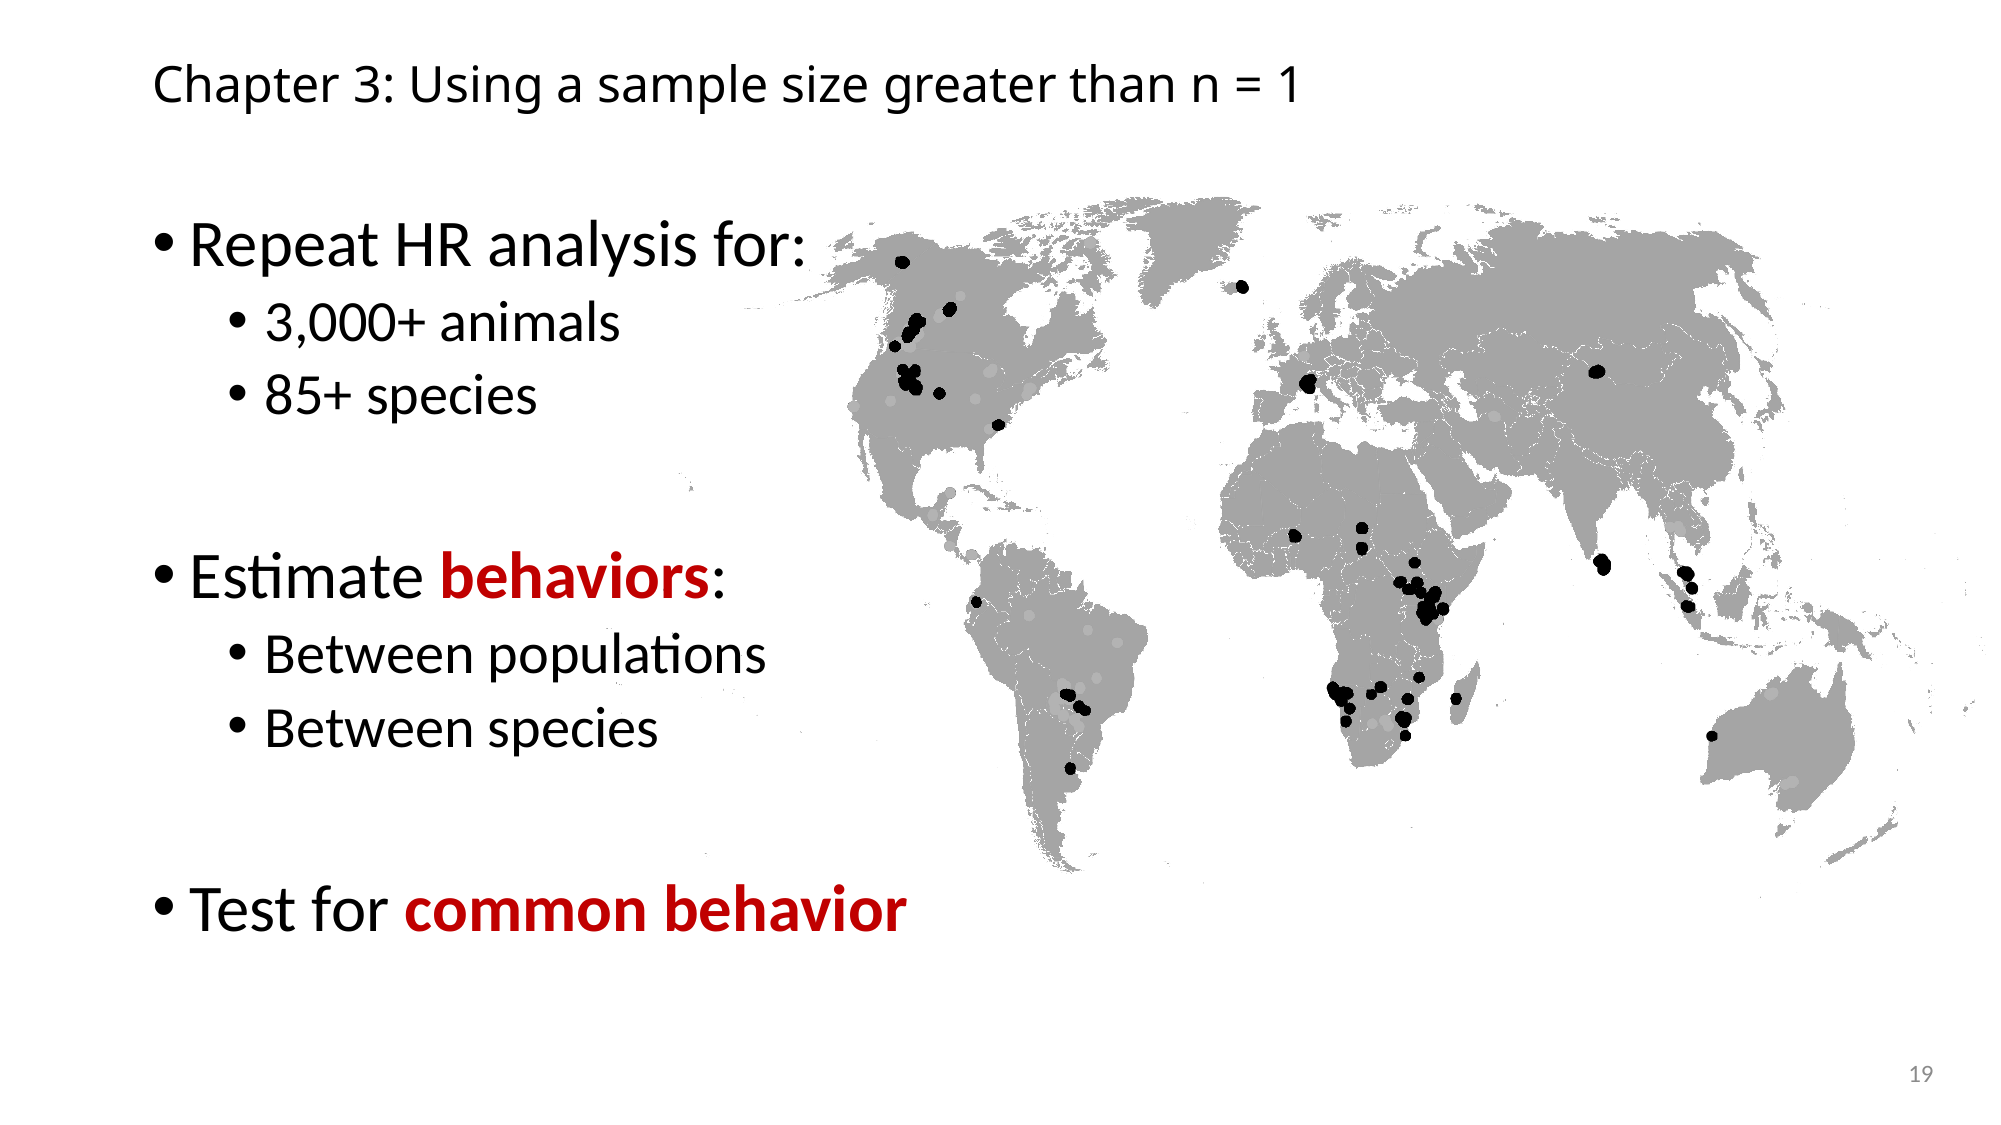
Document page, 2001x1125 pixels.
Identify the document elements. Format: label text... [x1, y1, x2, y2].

picture [594, 180, 2000, 910]
list Repeat HR analysis for: 3,000+ animals 85+ species Estimate behaviors: Between populations Between species Test for common behavior [137, 141, 1874, 1014]
title Chapter 3: Using a sample size greater than n = 1 [137, 59, 1863, 112]
slide_number 19 [1830, 1042, 1949, 1103]
